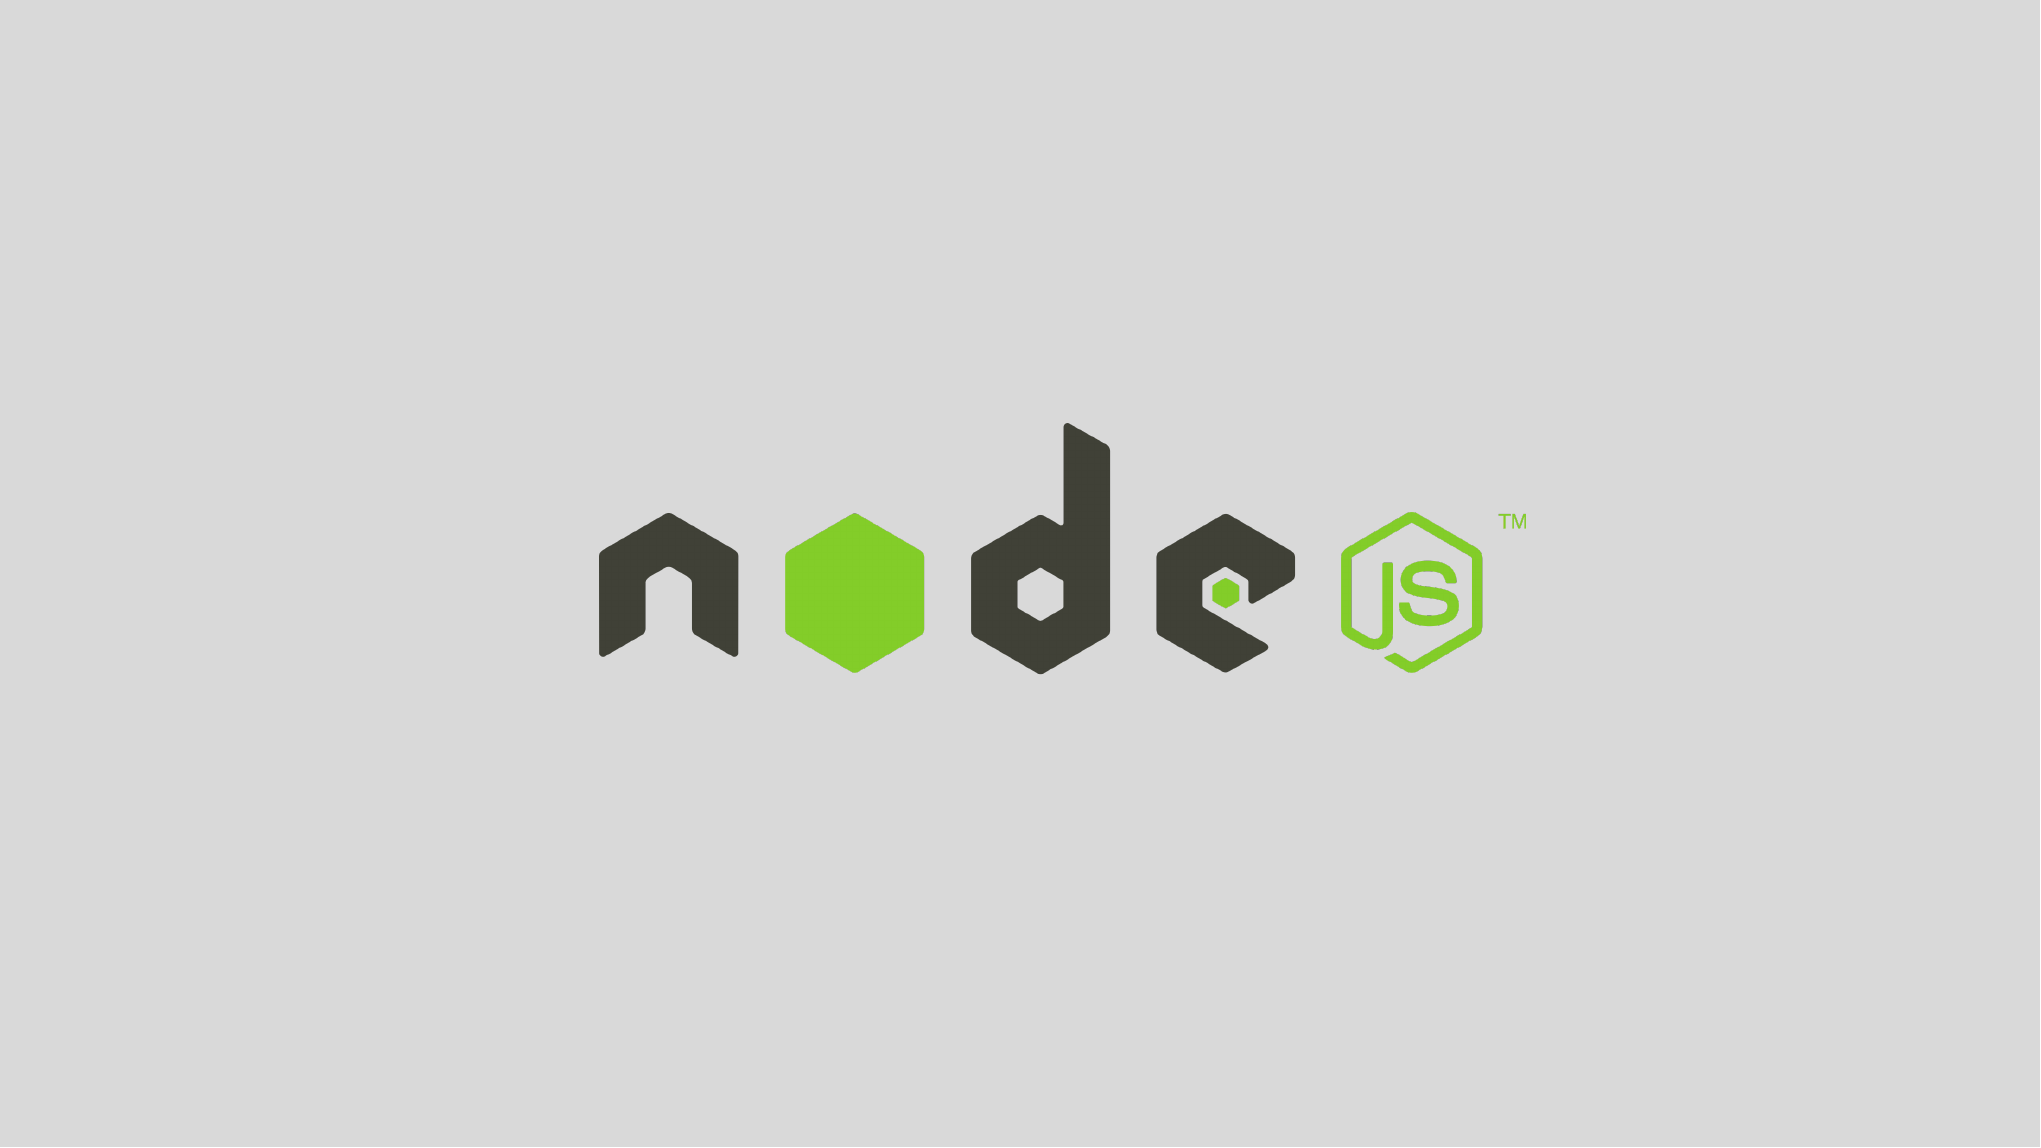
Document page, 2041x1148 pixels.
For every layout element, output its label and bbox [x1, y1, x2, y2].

picture [599, 423, 1526, 675]
